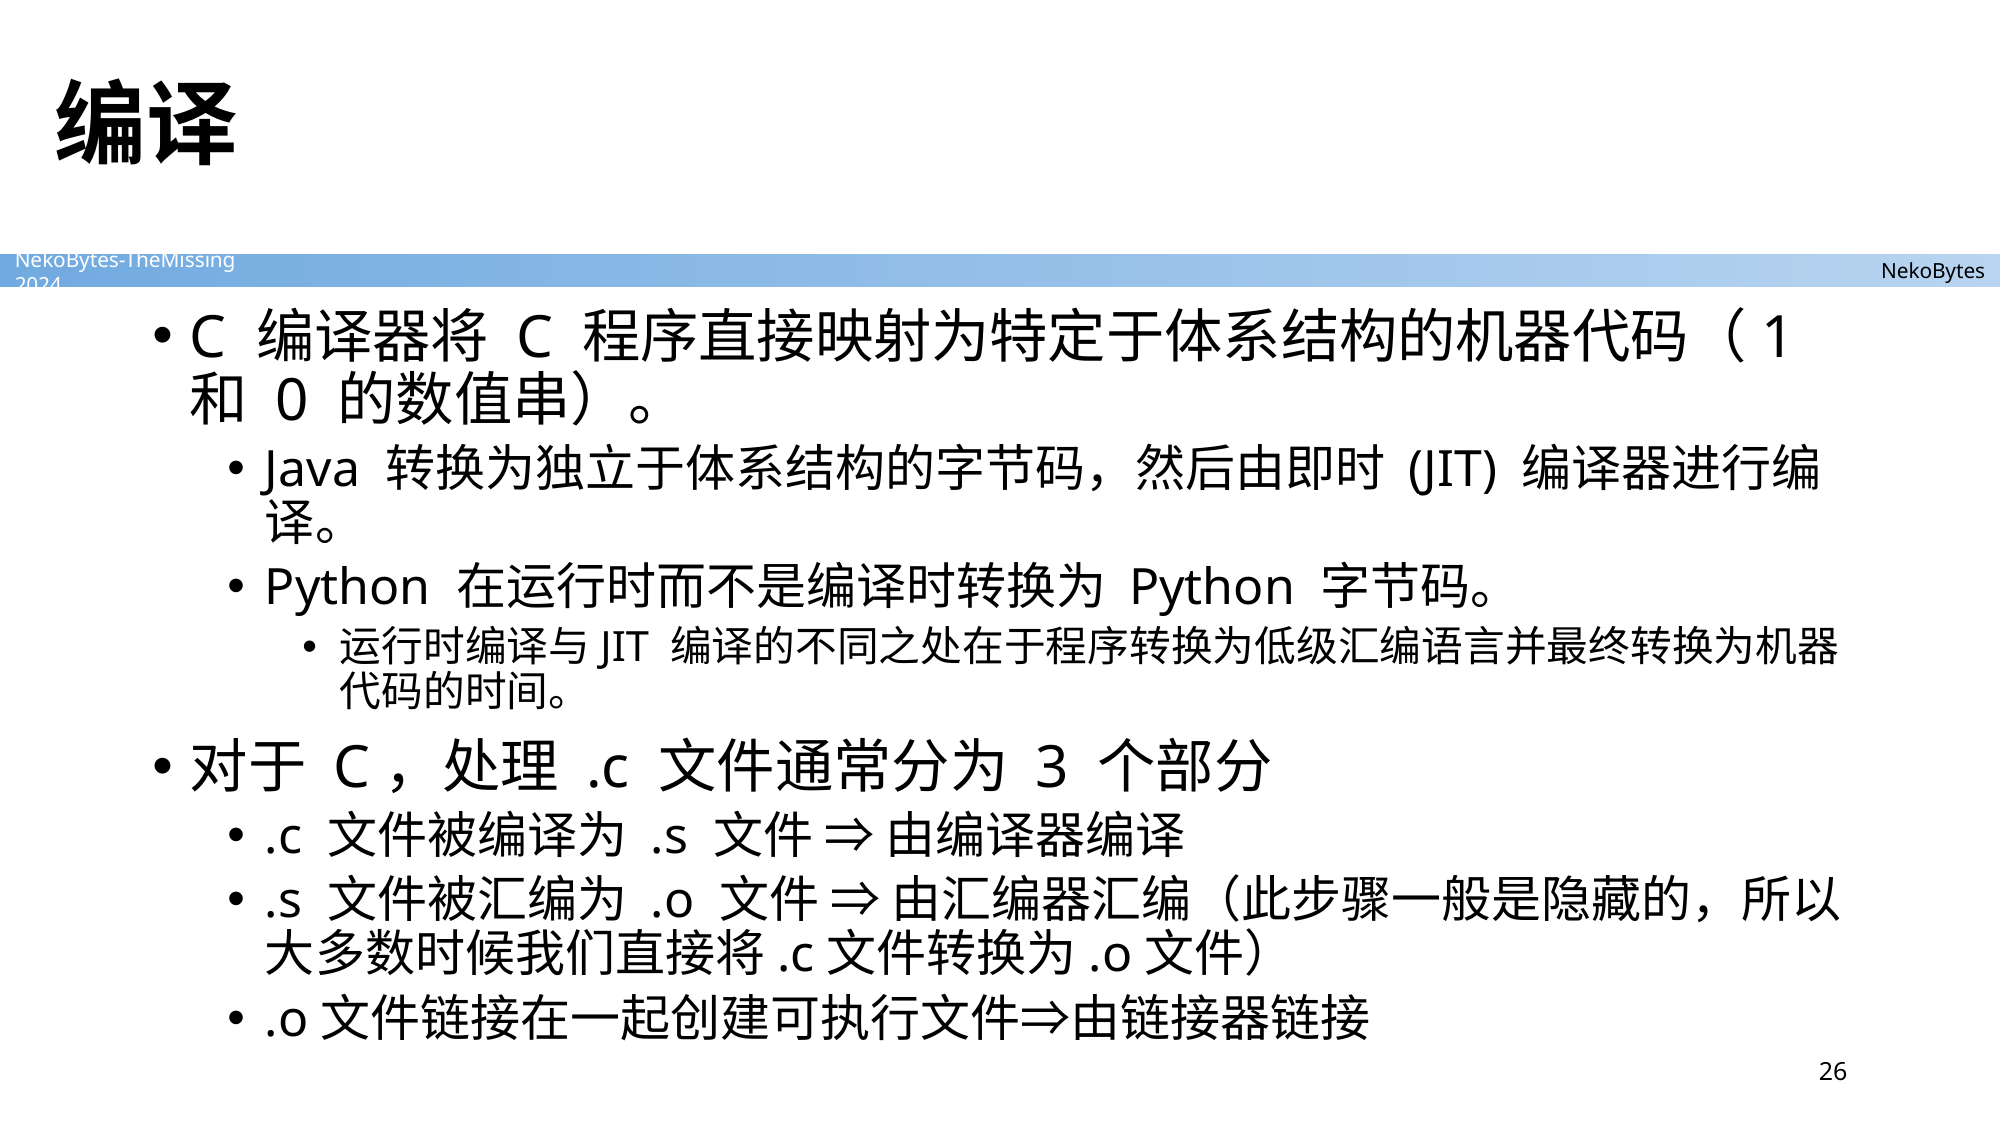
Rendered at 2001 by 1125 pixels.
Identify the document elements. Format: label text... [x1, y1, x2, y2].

title 编译 [39, 19, 1765, 237]
slide_number 26 [1412, 1042, 1863, 1103]
list C 编译器将 C 程序直接映射为特定于体系结构的机器代码（1 和 0 的数值串）。 Java 转换为独立于体系结构的字节码，然后由即时 (JIT) 编译器进行编译。 Python 在运行时而不是编译时转换为 Python 字节码。 运行时编译与JIT 编译的不同之处在于程序转换为低级汇编语言并最终转换为机器代码的时间。 对于 C，处理 .c 文件通常分为 3 个部分 .c 文件被编译为 .s 文件 ⇒ 由编译器编译 .s 文件被汇编为 .o 文件 ⇒ 由汇编器汇编（此步骤一般是隐藏的，所以大多数时候我们直接将.c文件转换为.o文件） .o文件链接在一起创建可执行文件⇒由链接器链接 [137, 299, 1863, 1014]
